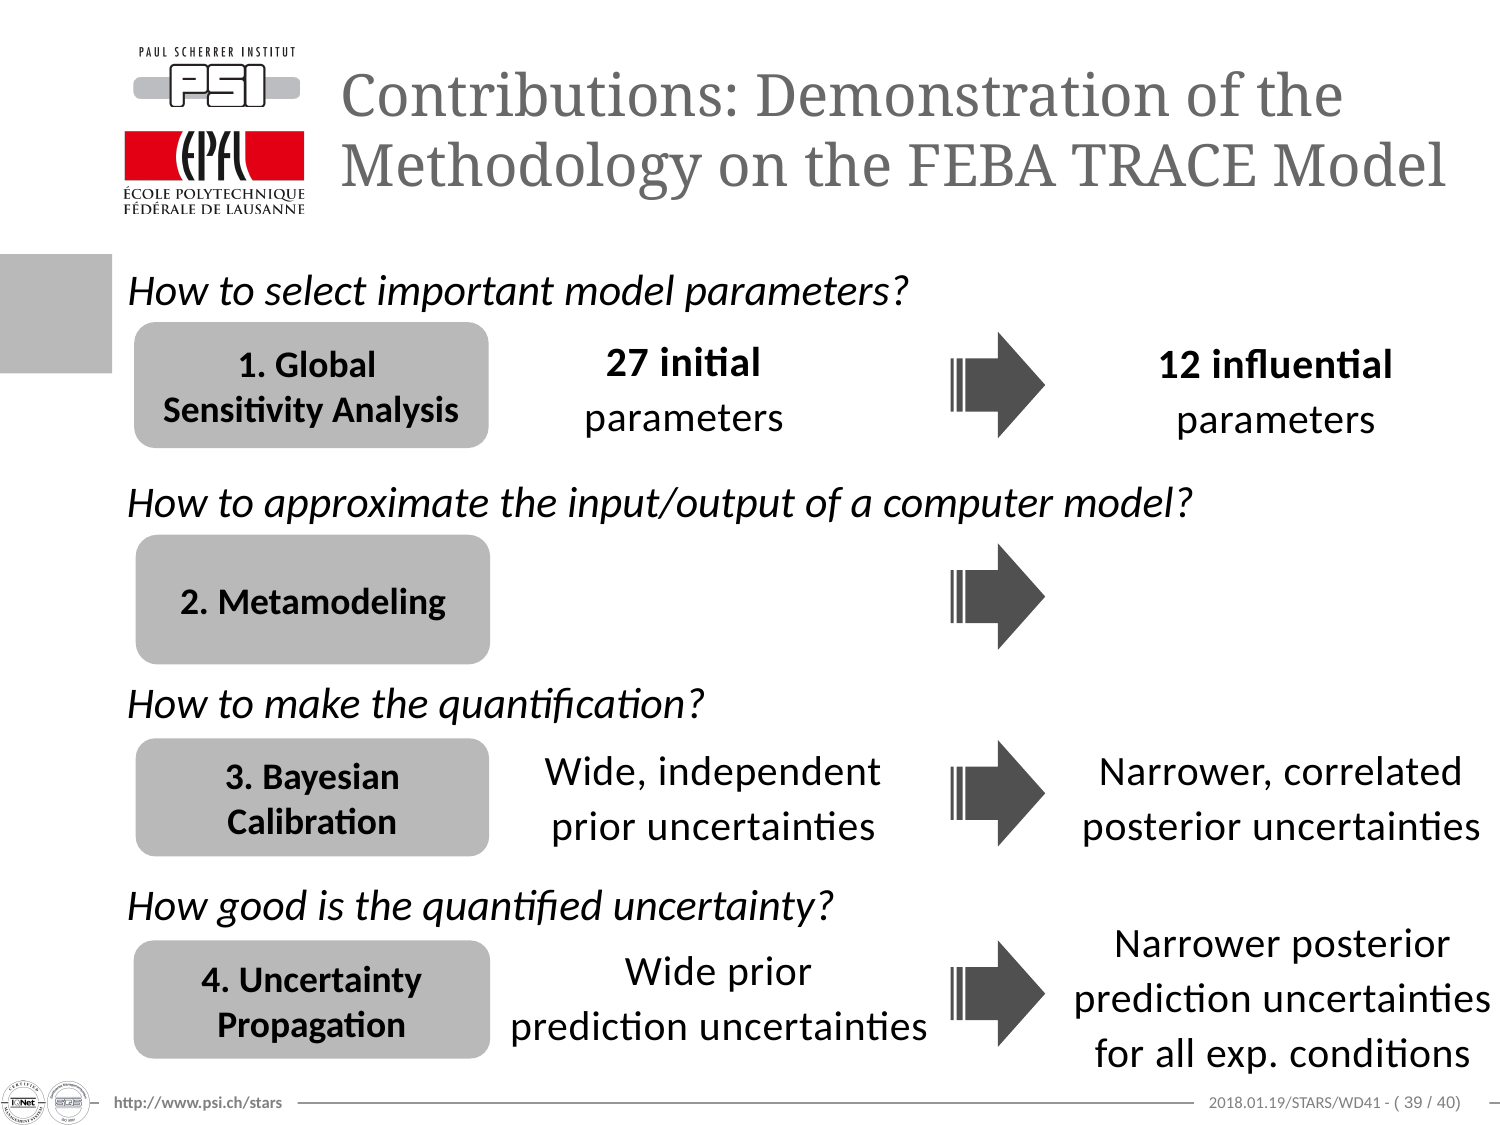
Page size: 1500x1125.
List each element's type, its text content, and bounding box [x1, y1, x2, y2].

text_box 12 influential parameters [1080, 322, 1471, 453]
text_box Narrower, correlated posterior uncertainties [1068, 730, 1495, 857]
text_box [950, 570, 954, 624]
text_box [956, 358, 963, 412]
text_box 3. Bayesian Calibration [135, 738, 490, 857]
text_box [956, 766, 963, 820]
text_box How to approximate the input/output of a computer model? [112, 466, 1447, 534]
text_box [956, 570, 963, 624]
text_box [950, 766, 954, 820]
text_box Narrower posterior prediction uncertainties for all exp. conditions [1071, 916, 1495, 1071]
text_box [950, 358, 954, 412]
text_box How good is the quantified uncertainty? [112, 868, 1446, 937]
picture [0, 1080, 90, 1125]
text_box How to select important model parameters? [112, 253, 1448, 322]
text_box [965, 331, 1046, 439]
text_box [950, 967, 954, 1021]
text_box [965, 740, 1046, 847]
title Contributions: Demonstration of the Methodology on the FEBA TRACE Model [340, 47, 1459, 209]
text_box Wide, independent prior uncertainties [513, 730, 914, 857]
text_box 1. Global Sensitivity Analysis [134, 322, 489, 449]
text_box [965, 940, 1046, 1047]
text_box 27 initial parameters [513, 321, 855, 448]
text_box How to make the quantification? [112, 667, 1449, 735]
text_box [956, 967, 963, 1021]
text_box 2. Metamodeling [135, 534, 491, 665]
text_box 4. Uncertainty Propagation [133, 940, 491, 1059]
text_box Wide prior prediction uncertainties [513, 937, 925, 1071]
text_box [965, 543, 1046, 650]
